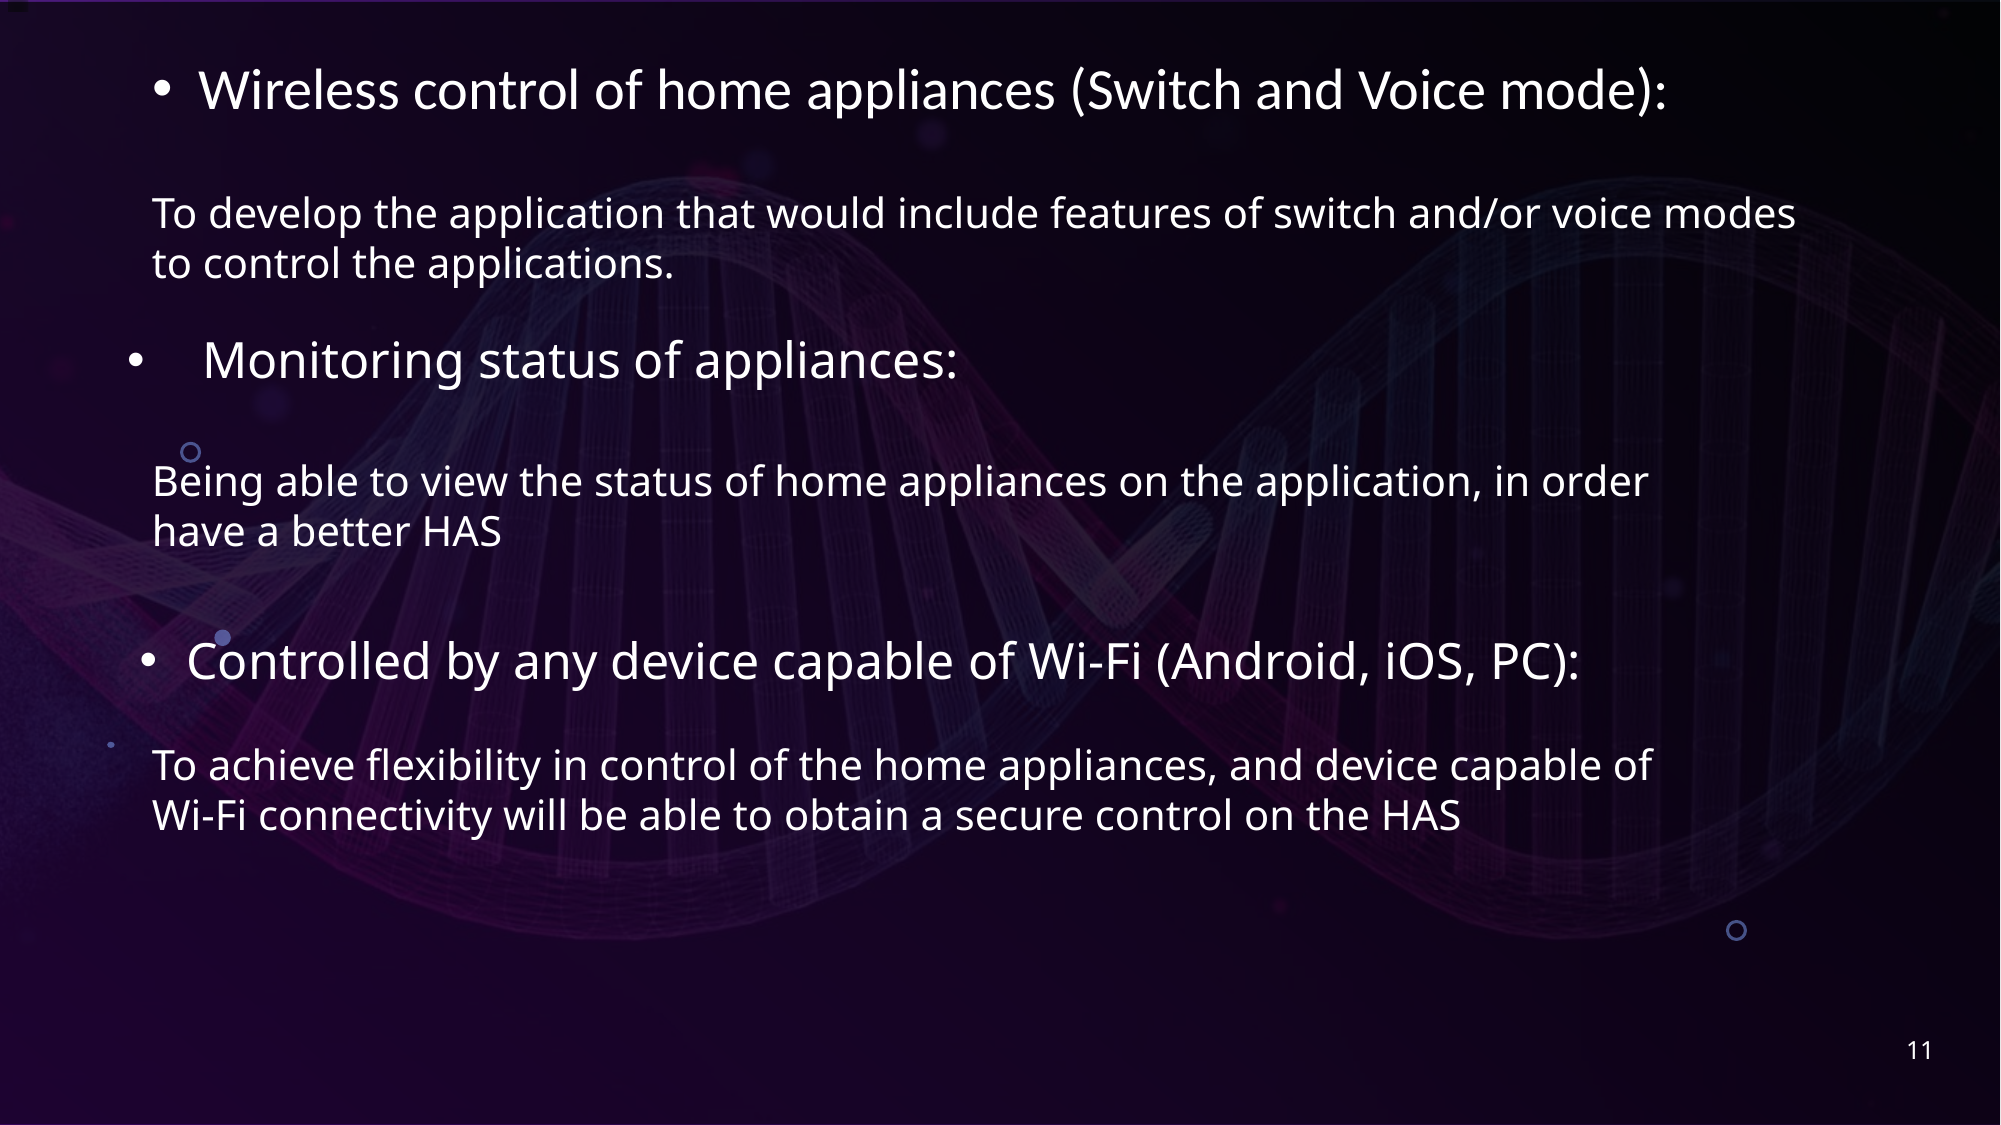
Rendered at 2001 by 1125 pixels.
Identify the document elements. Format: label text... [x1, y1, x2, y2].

text_box To achieve flexibility in control of the home appliances, and device capable of Wi-Fi connectivity will be able to obtain a secure control on the HAS [137, 731, 1701, 846]
text_box To develop the application that would include features of switch and/or voice modes to control the applications. [137, 179, 1837, 295]
text_box Controlled by any device capable of Wi-Fi (Android, iOS, PC): [124, 622, 1689, 697]
text_box Being able to view the status of home appliances on the application, in order have a better HAS [137, 447, 1701, 563]
text_box Monitoring status of appliances: [112, 321, 1701, 397]
slide_number 11 [1492, 1021, 1950, 1082]
title Wireless control of home appliances (Switch and Voice mode): [137, 51, 1890, 160]
